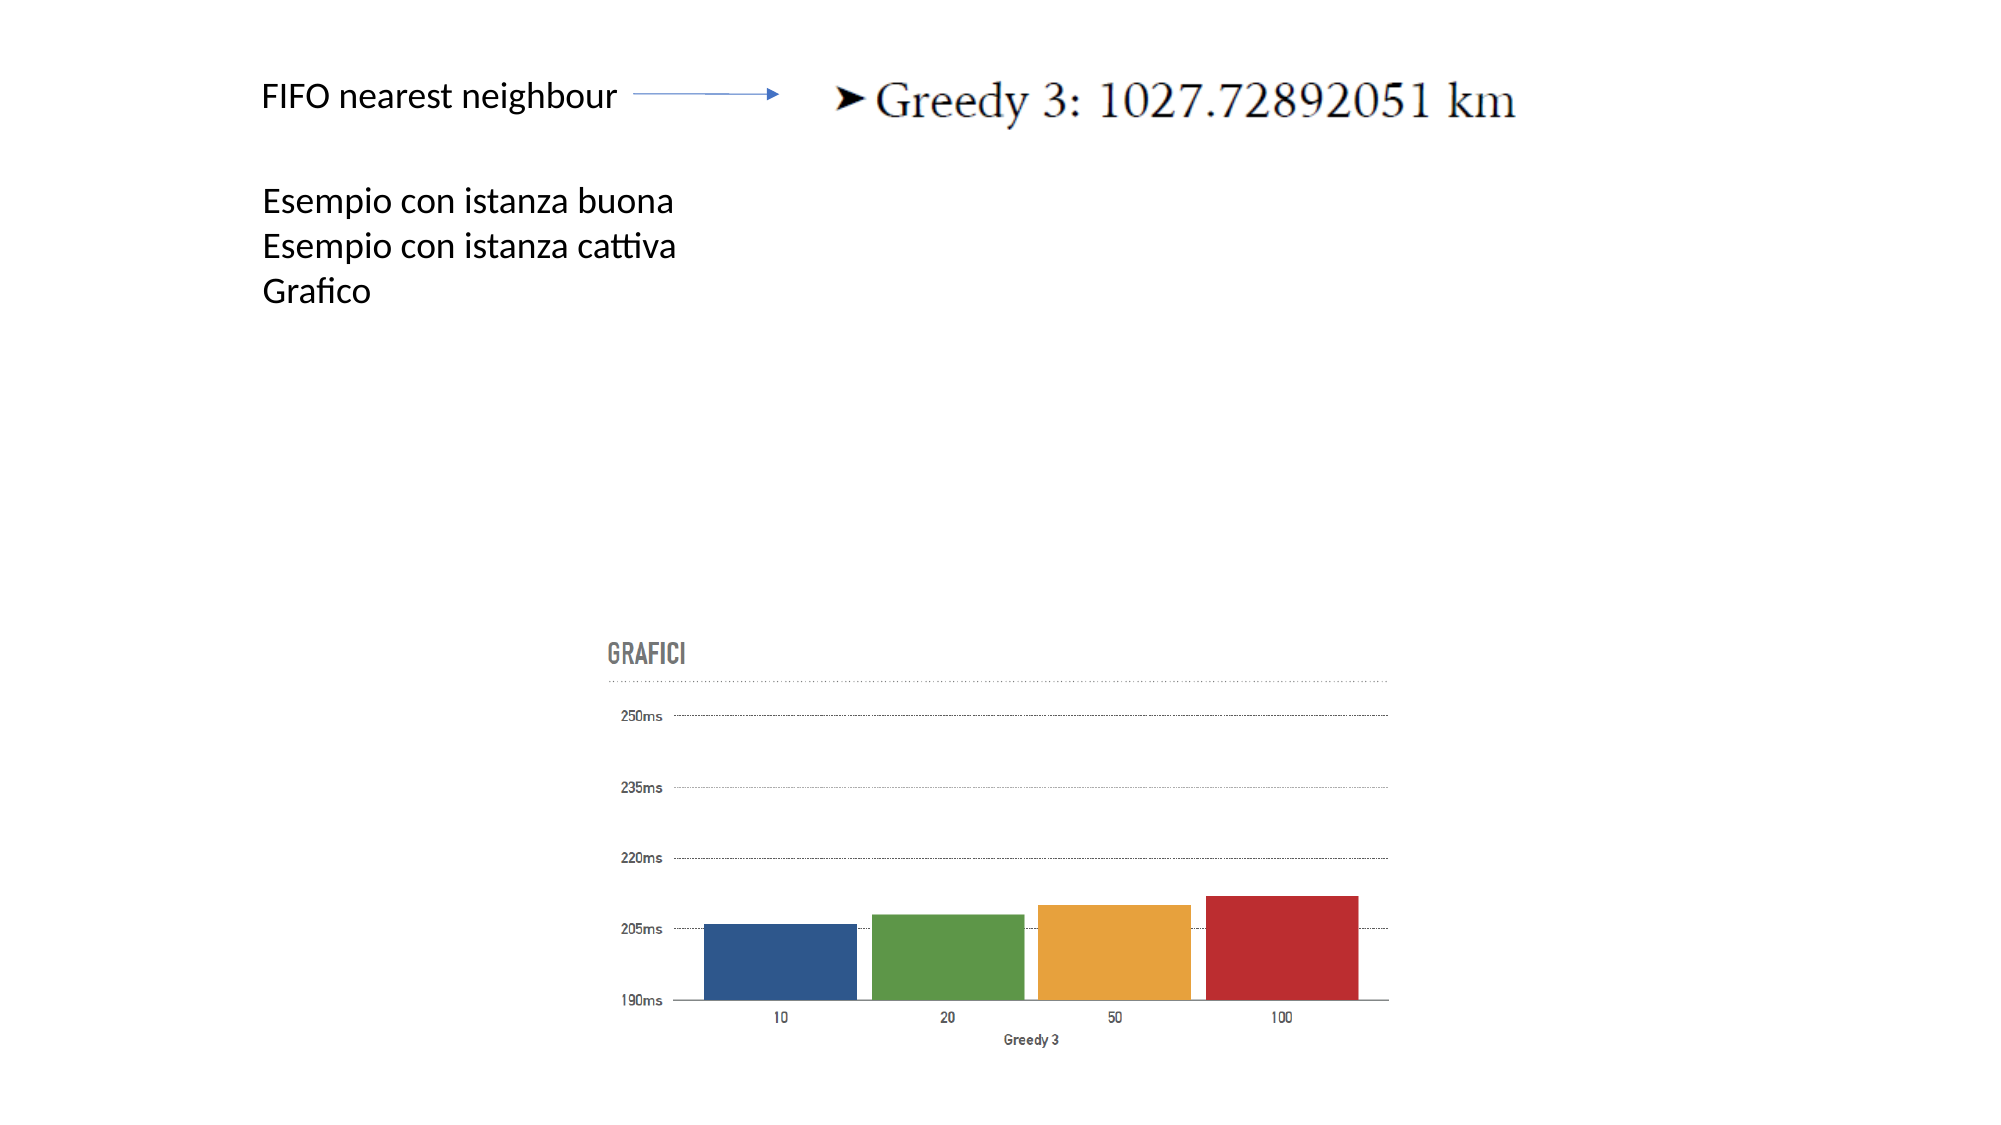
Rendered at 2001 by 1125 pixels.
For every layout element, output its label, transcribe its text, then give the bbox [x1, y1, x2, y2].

text_box Esempio con istanza buona Esempio con istanza cattiva Grafico [247, 168, 693, 319]
text_box FIFO nearest neighbour [246, 63, 634, 124]
picture [779, 42, 1602, 169]
picture [593, 624, 1407, 1066]
